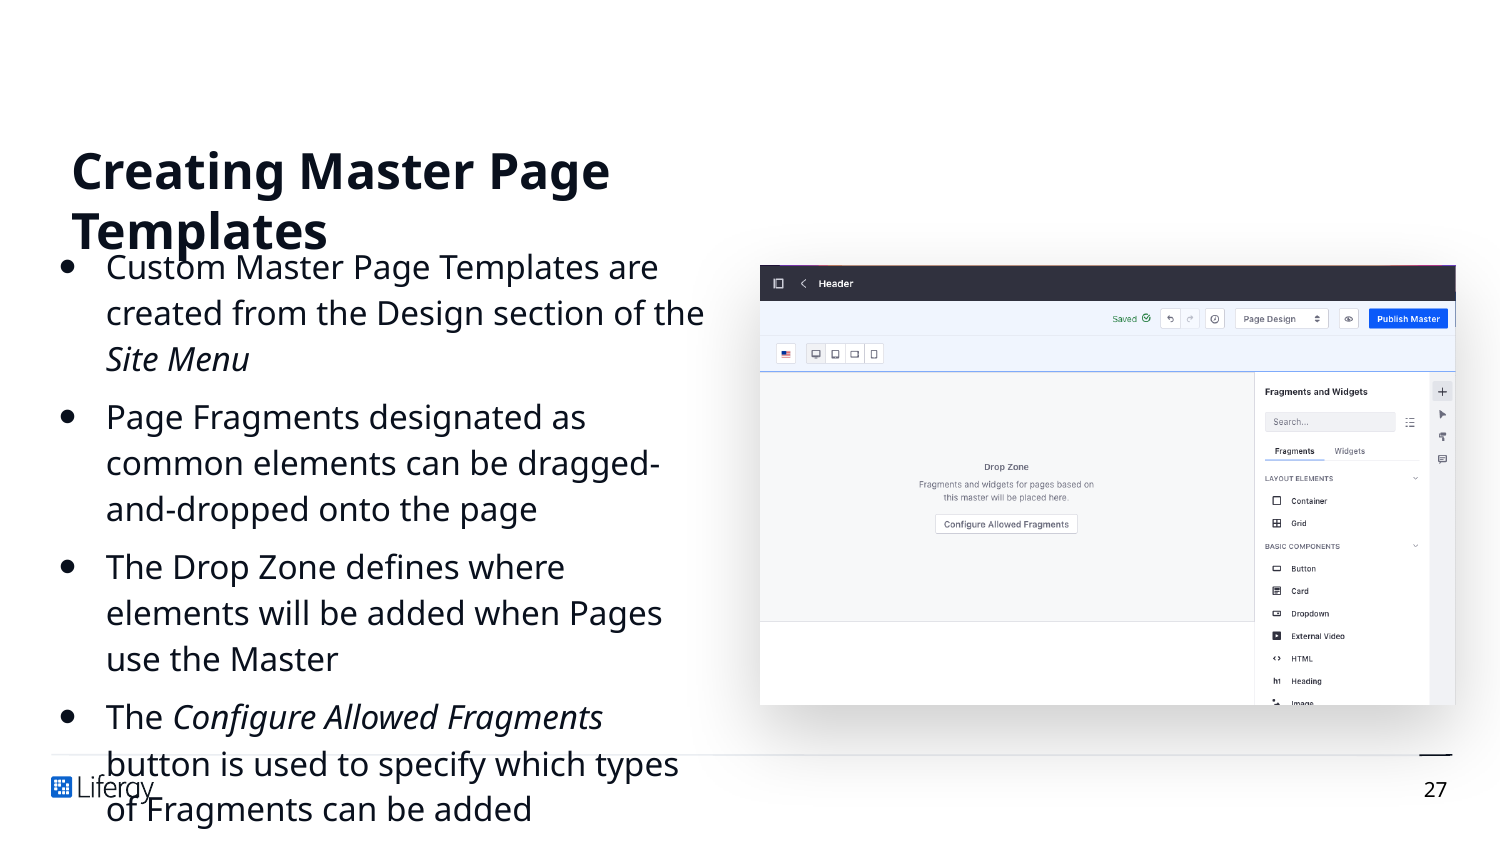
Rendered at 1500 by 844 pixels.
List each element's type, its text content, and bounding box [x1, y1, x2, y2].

picture [760, 265, 1456, 705]
list Custom Master Page Templates are created from the Design section of the Site Menu Page Fragments designated as common elements can be dragged-and-dropped onto the page The Drop Zone defines where elements will be added when Pages use the Master The Configure Allowed Fragments button is used to specify which types of Fragments can be added [58, 225, 714, 602]
title Creating Master Page Templates [71, 124, 795, 219]
